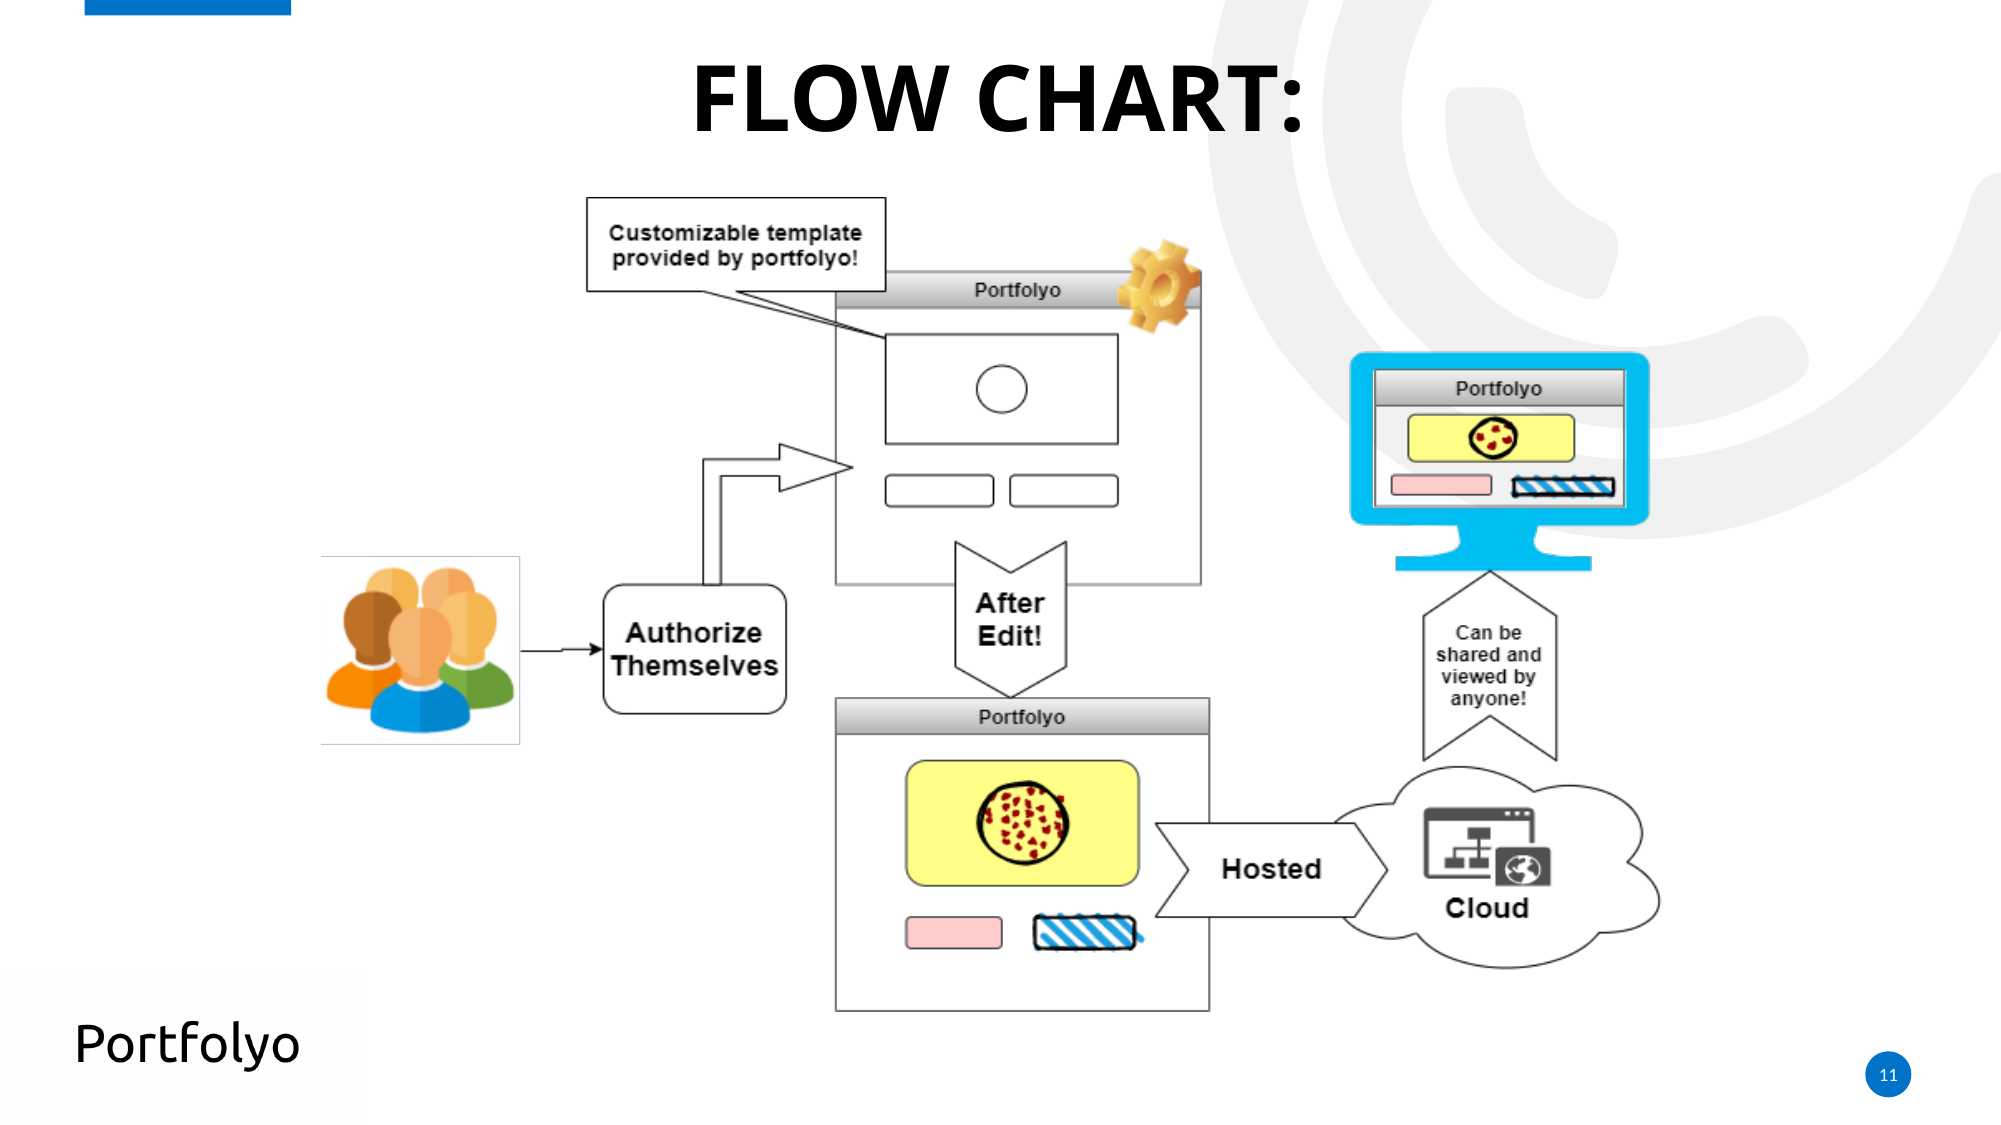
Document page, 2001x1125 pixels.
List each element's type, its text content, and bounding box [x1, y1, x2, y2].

picture [0, 197, 1675, 1125]
title Flow Chart: [83, 0, 1913, 151]
slide_number 11 [1864, 1059, 1913, 1090]
